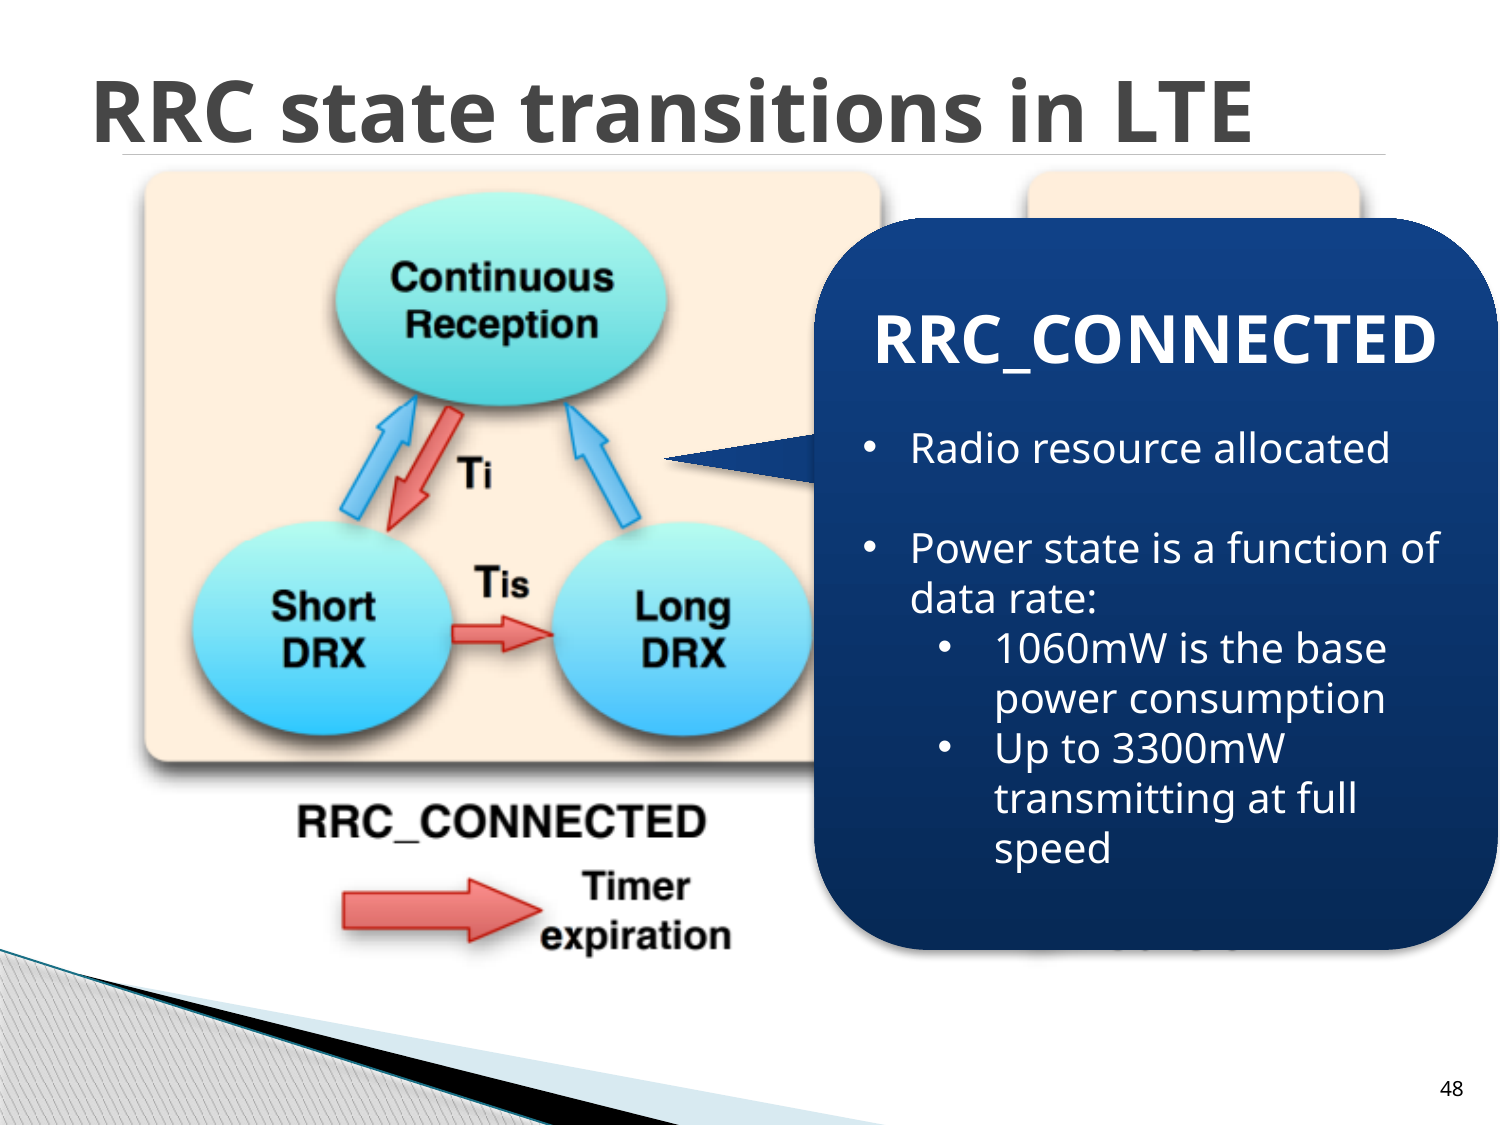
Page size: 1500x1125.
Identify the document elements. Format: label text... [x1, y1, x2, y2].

slide_number 48 [1418, 1051, 1479, 1112]
title Object bundling [105, 985, 542, 1125]
title RRC state transitions in LTE [75, 45, 1425, 153]
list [7, 153, 1500, 975]
